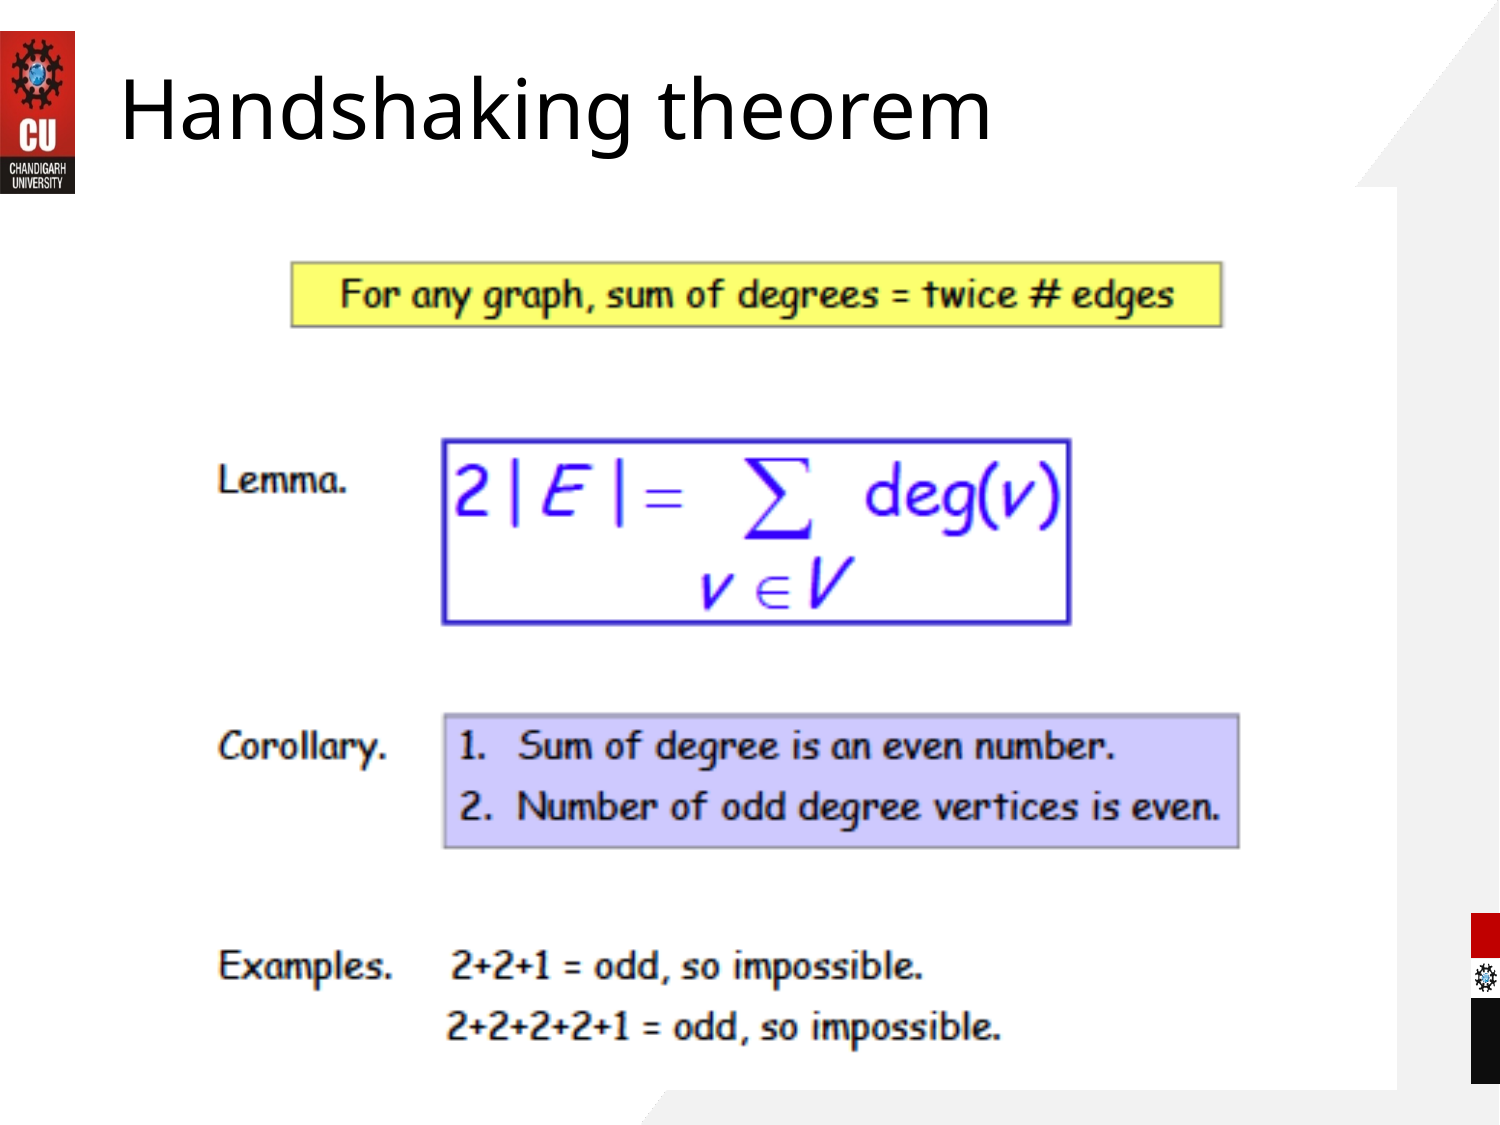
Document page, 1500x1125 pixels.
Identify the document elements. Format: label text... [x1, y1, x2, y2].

picture [0, 0, 1500, 1125]
title Handshaking theorem [103, 59, 1397, 166]
